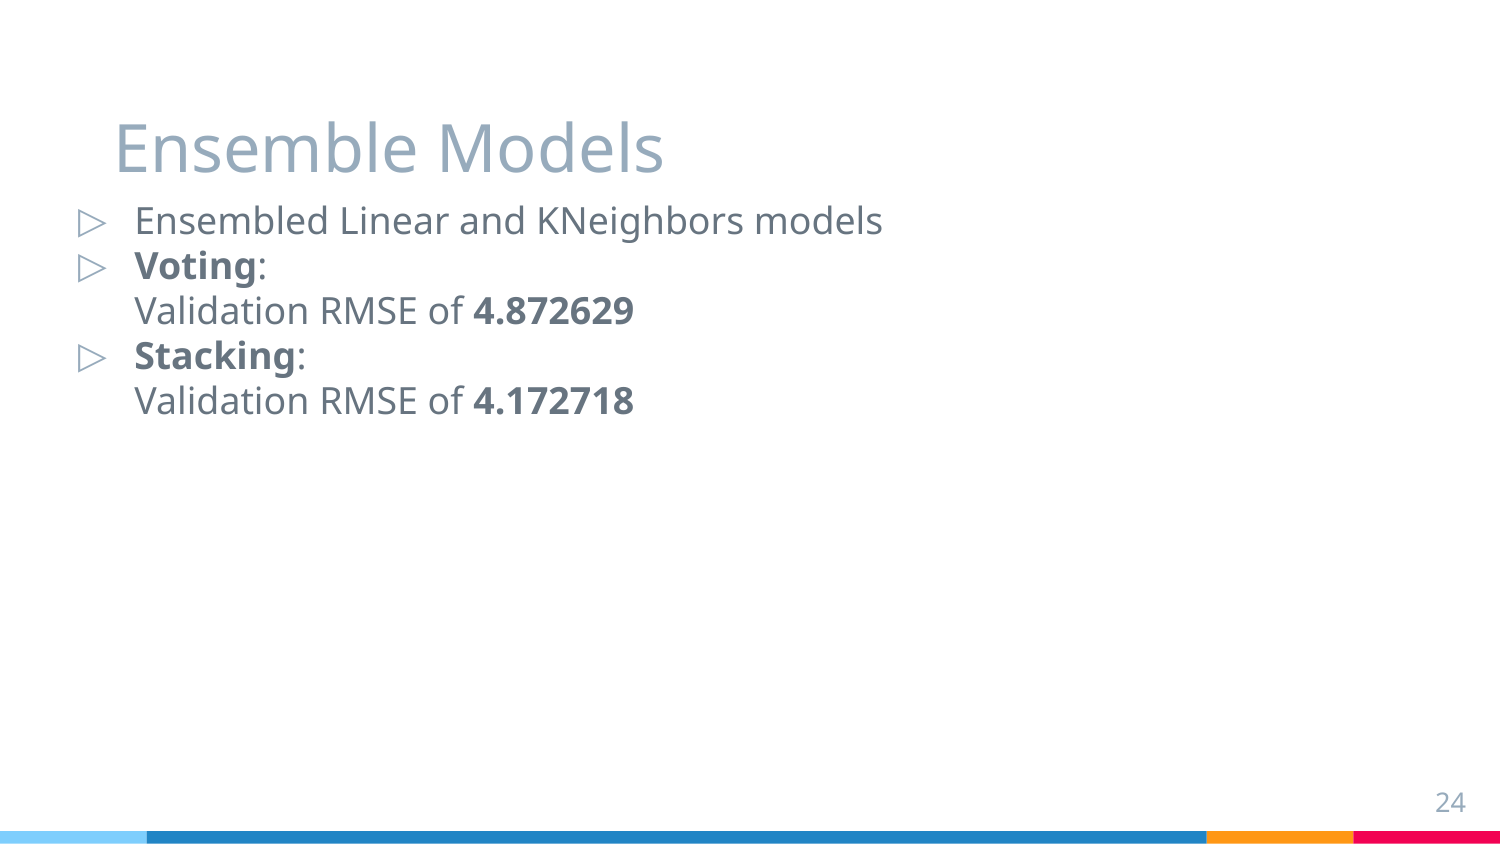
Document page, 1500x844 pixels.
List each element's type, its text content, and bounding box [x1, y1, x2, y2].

list Ensembled Linear and KNeighbors models Voting: Validation RMSE of 4.872629 Stacking: Validation RMSE of 4.172718 [44, 181, 1237, 662]
title Ensemble Models [98, 60, 1159, 201]
slide_number ‹#› [1391, 770, 1482, 822]
